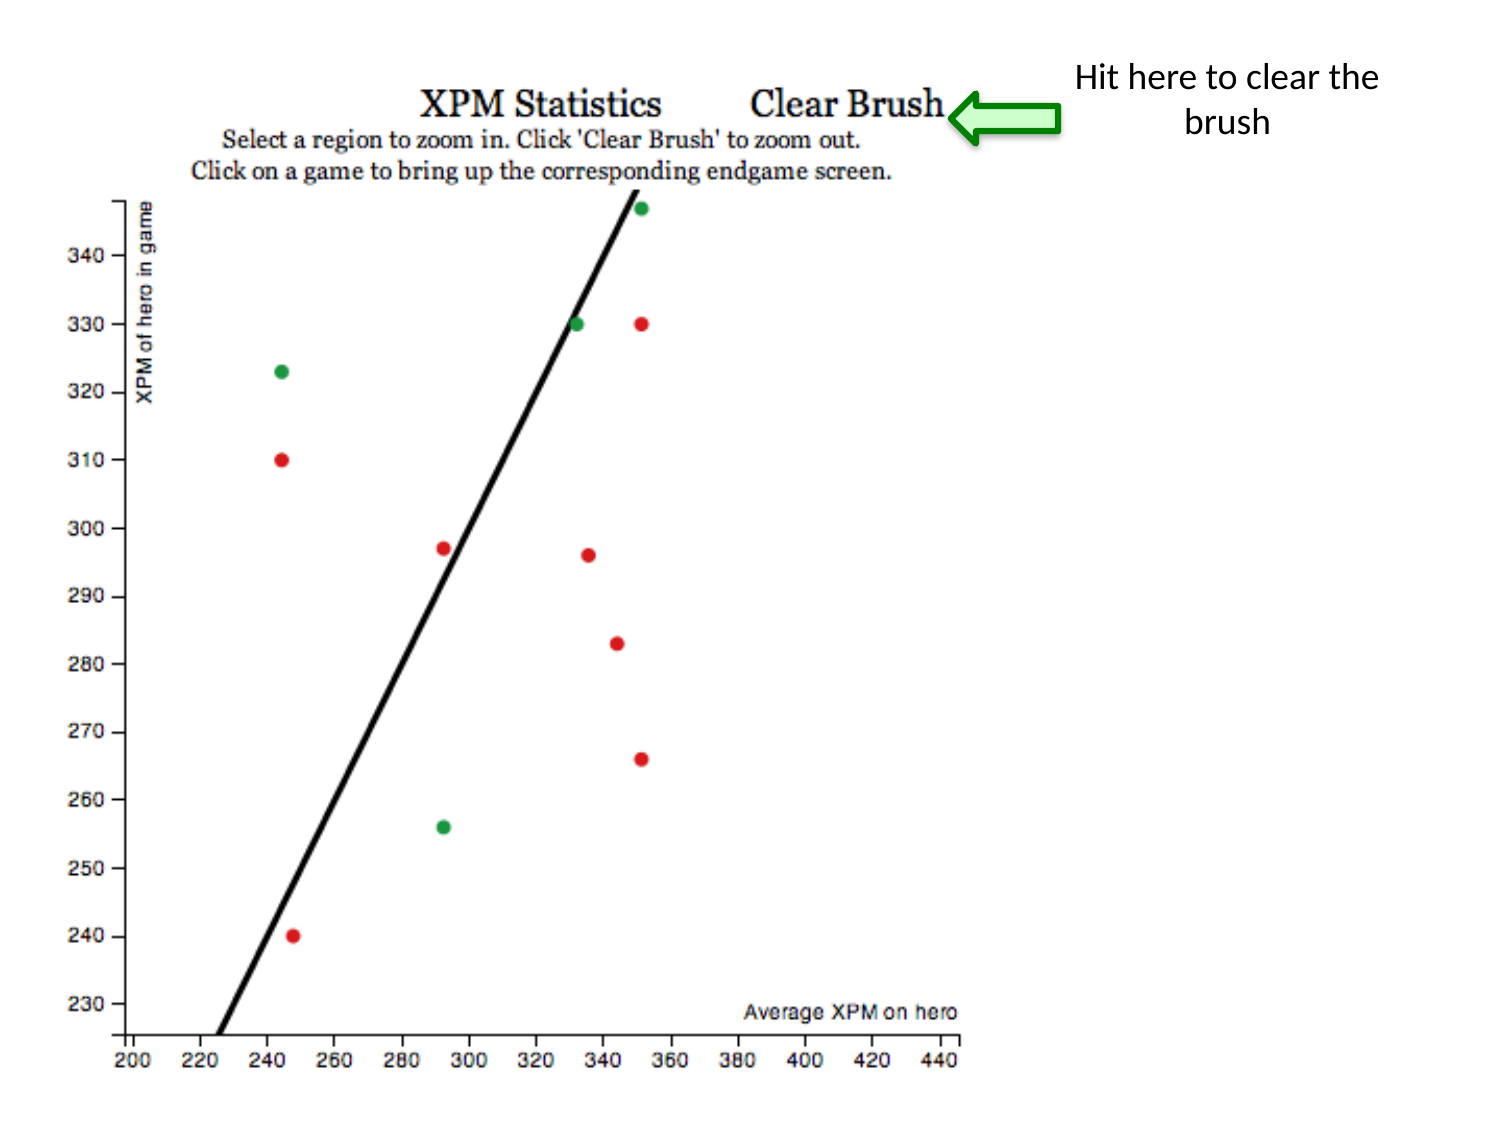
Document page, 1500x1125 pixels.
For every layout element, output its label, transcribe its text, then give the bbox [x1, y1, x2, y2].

text_box Hit here to clear the brush [1027, 44, 1429, 150]
picture [33, 63, 1005, 1095]
text_box [1009, 105, 1059, 132]
